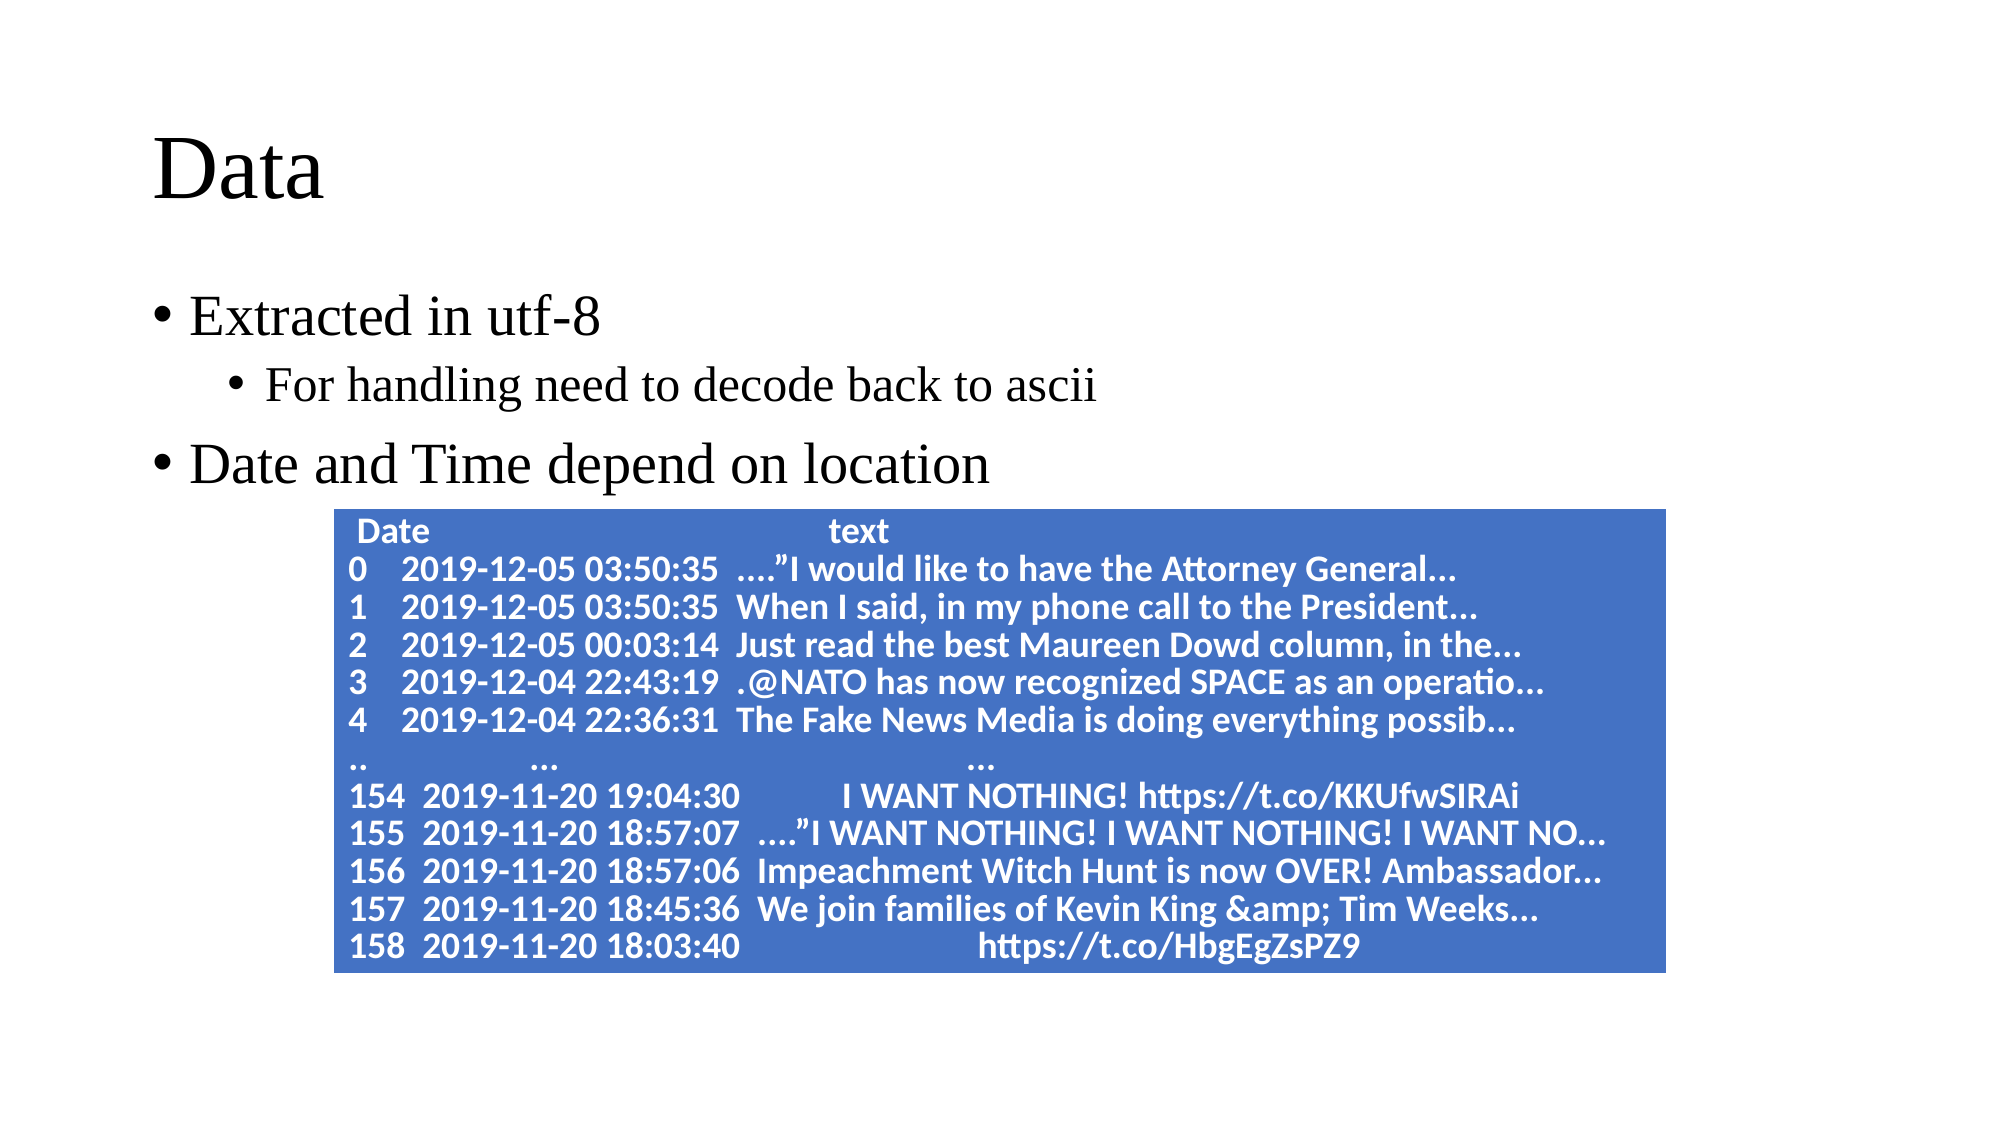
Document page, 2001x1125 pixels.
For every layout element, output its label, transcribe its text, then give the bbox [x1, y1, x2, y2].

title Data [137, 59, 1863, 277]
list Extracted in utf-8 For handling need to decode back to ascii Date and Time depend on location [137, 277, 1863, 992]
